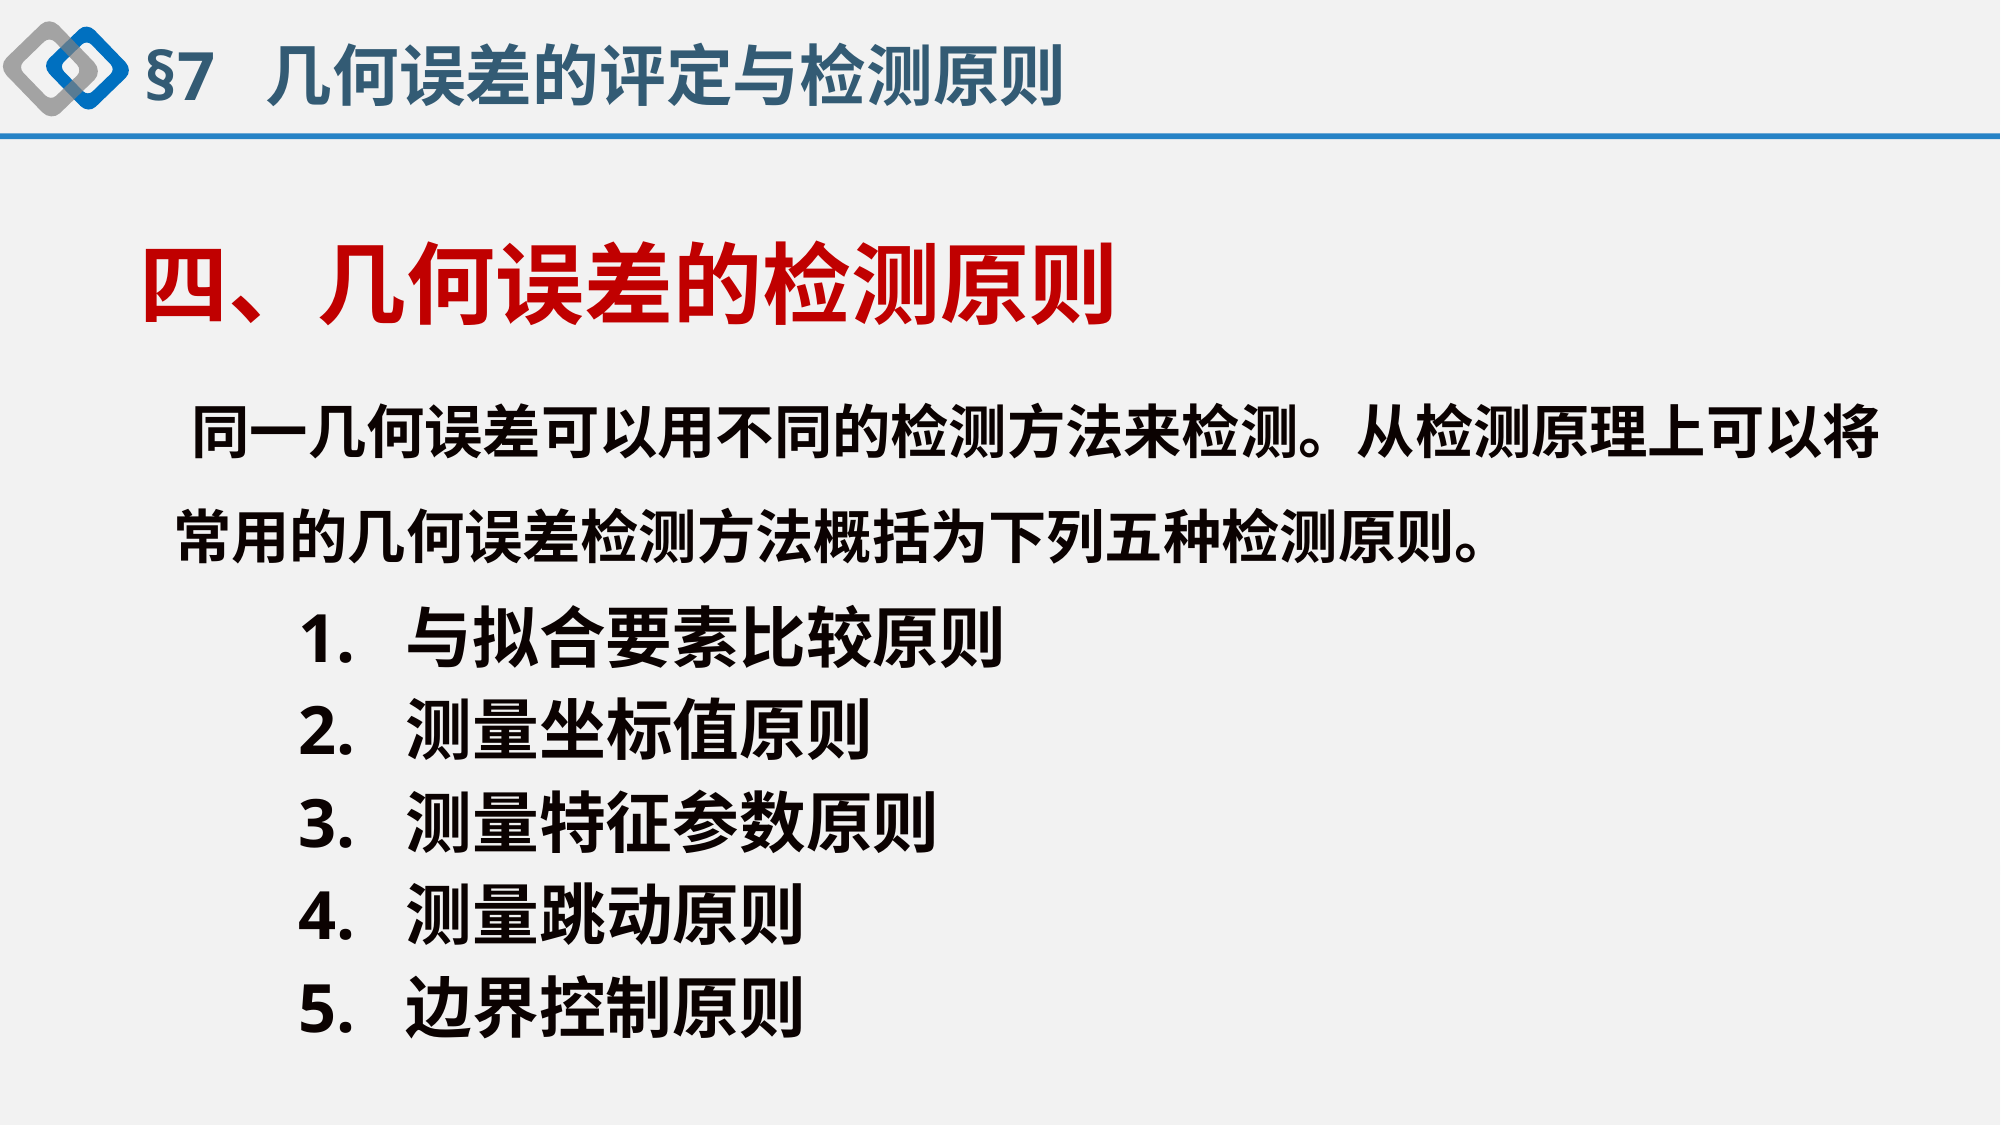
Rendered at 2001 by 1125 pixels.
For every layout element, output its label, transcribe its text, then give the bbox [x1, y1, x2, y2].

text_box §7 几何误差的评定与检测原则 [112, 26, 1504, 122]
list 四、几何误差的检测原则 同一几何误差可以用不同的检测方法来检测。从检测原理上可以将常用的几何误差检测方法概括为下列五种检测原则。 1. 与拟合要素比较原则 2. 测量坐标值原则 3. 测量特征参数原则 4. 测量跳动原则 5. 边界控制原则 [83, 168, 1952, 1121]
